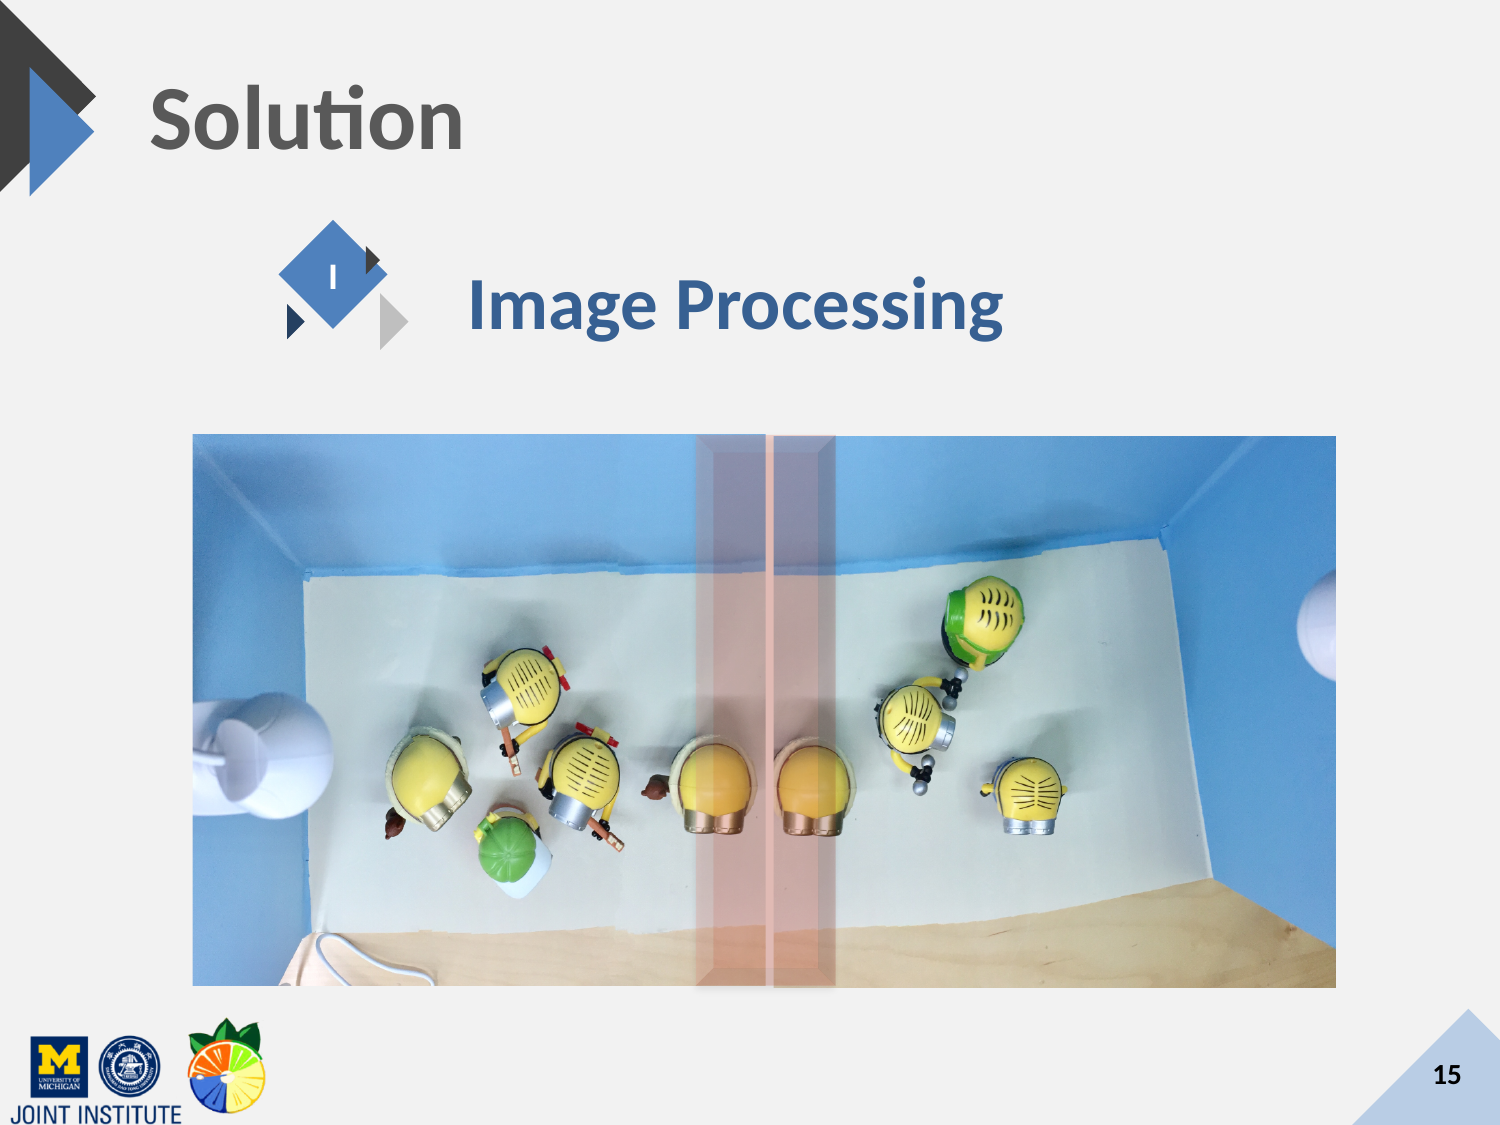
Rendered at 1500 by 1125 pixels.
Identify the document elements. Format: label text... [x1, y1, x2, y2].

text_box [1352, 1008, 1500, 1125]
text_box [365, 245, 381, 275]
text_box Image Processing [468, 227, 1248, 345]
text_box 15 [1352, 1051, 1477, 1095]
text_box [380, 293, 409, 350]
text_box I [278, 219, 388, 329]
picture [192, 434, 766, 986]
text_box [0, 0, 469, 197]
text_box 15 [1352, 1095, 1381, 1106]
picture [7, 999, 288, 1125]
picture [773, 436, 1348, 988]
text_box [287, 304, 305, 340]
